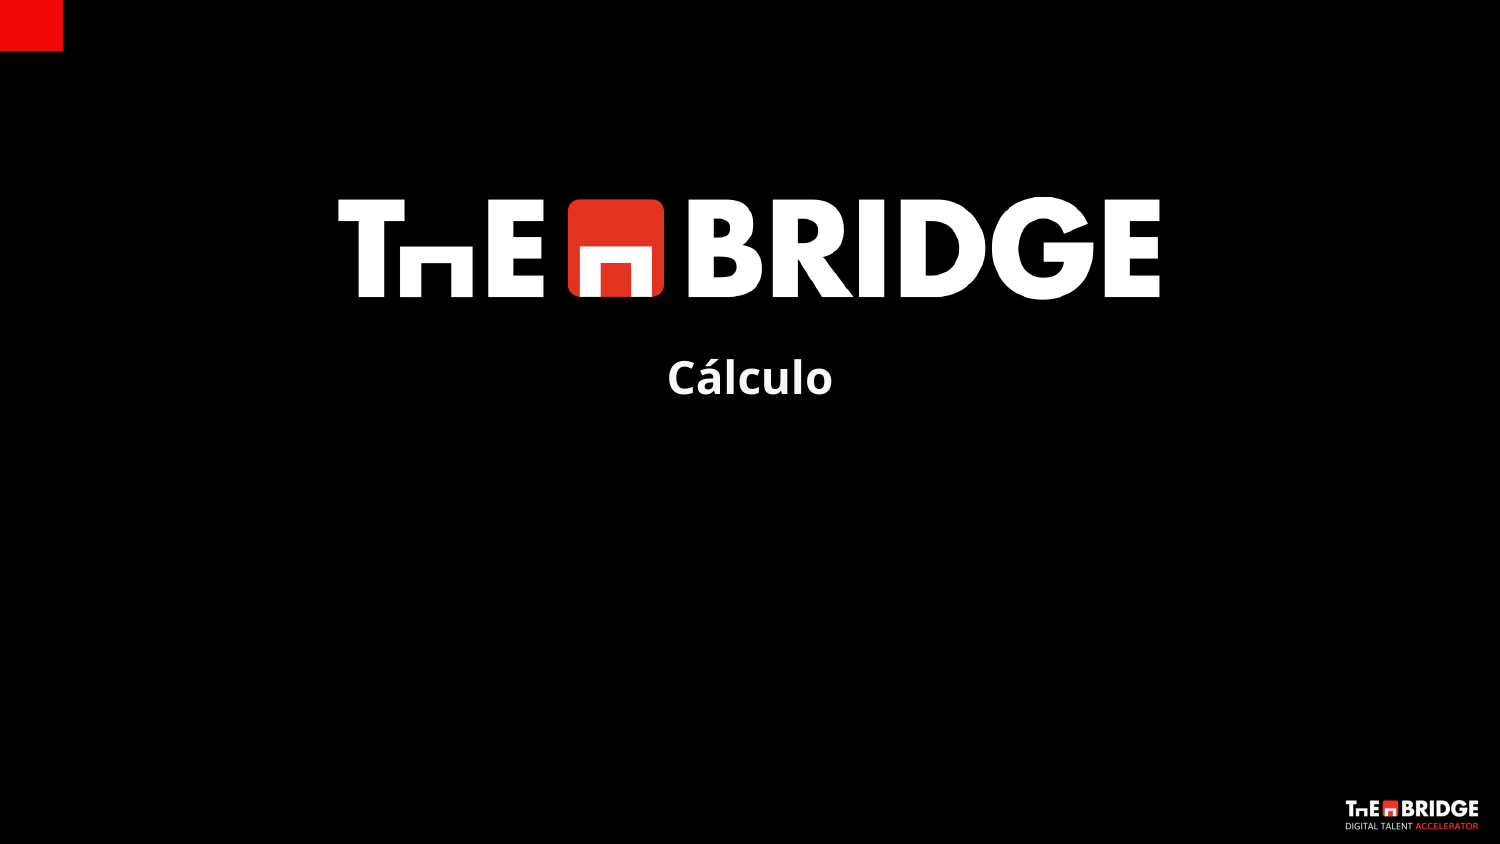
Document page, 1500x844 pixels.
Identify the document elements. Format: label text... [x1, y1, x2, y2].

picture [335, 196, 1165, 308]
picture [1322, 782, 1500, 844]
text_box Cálculo [479, 348, 1021, 569]
